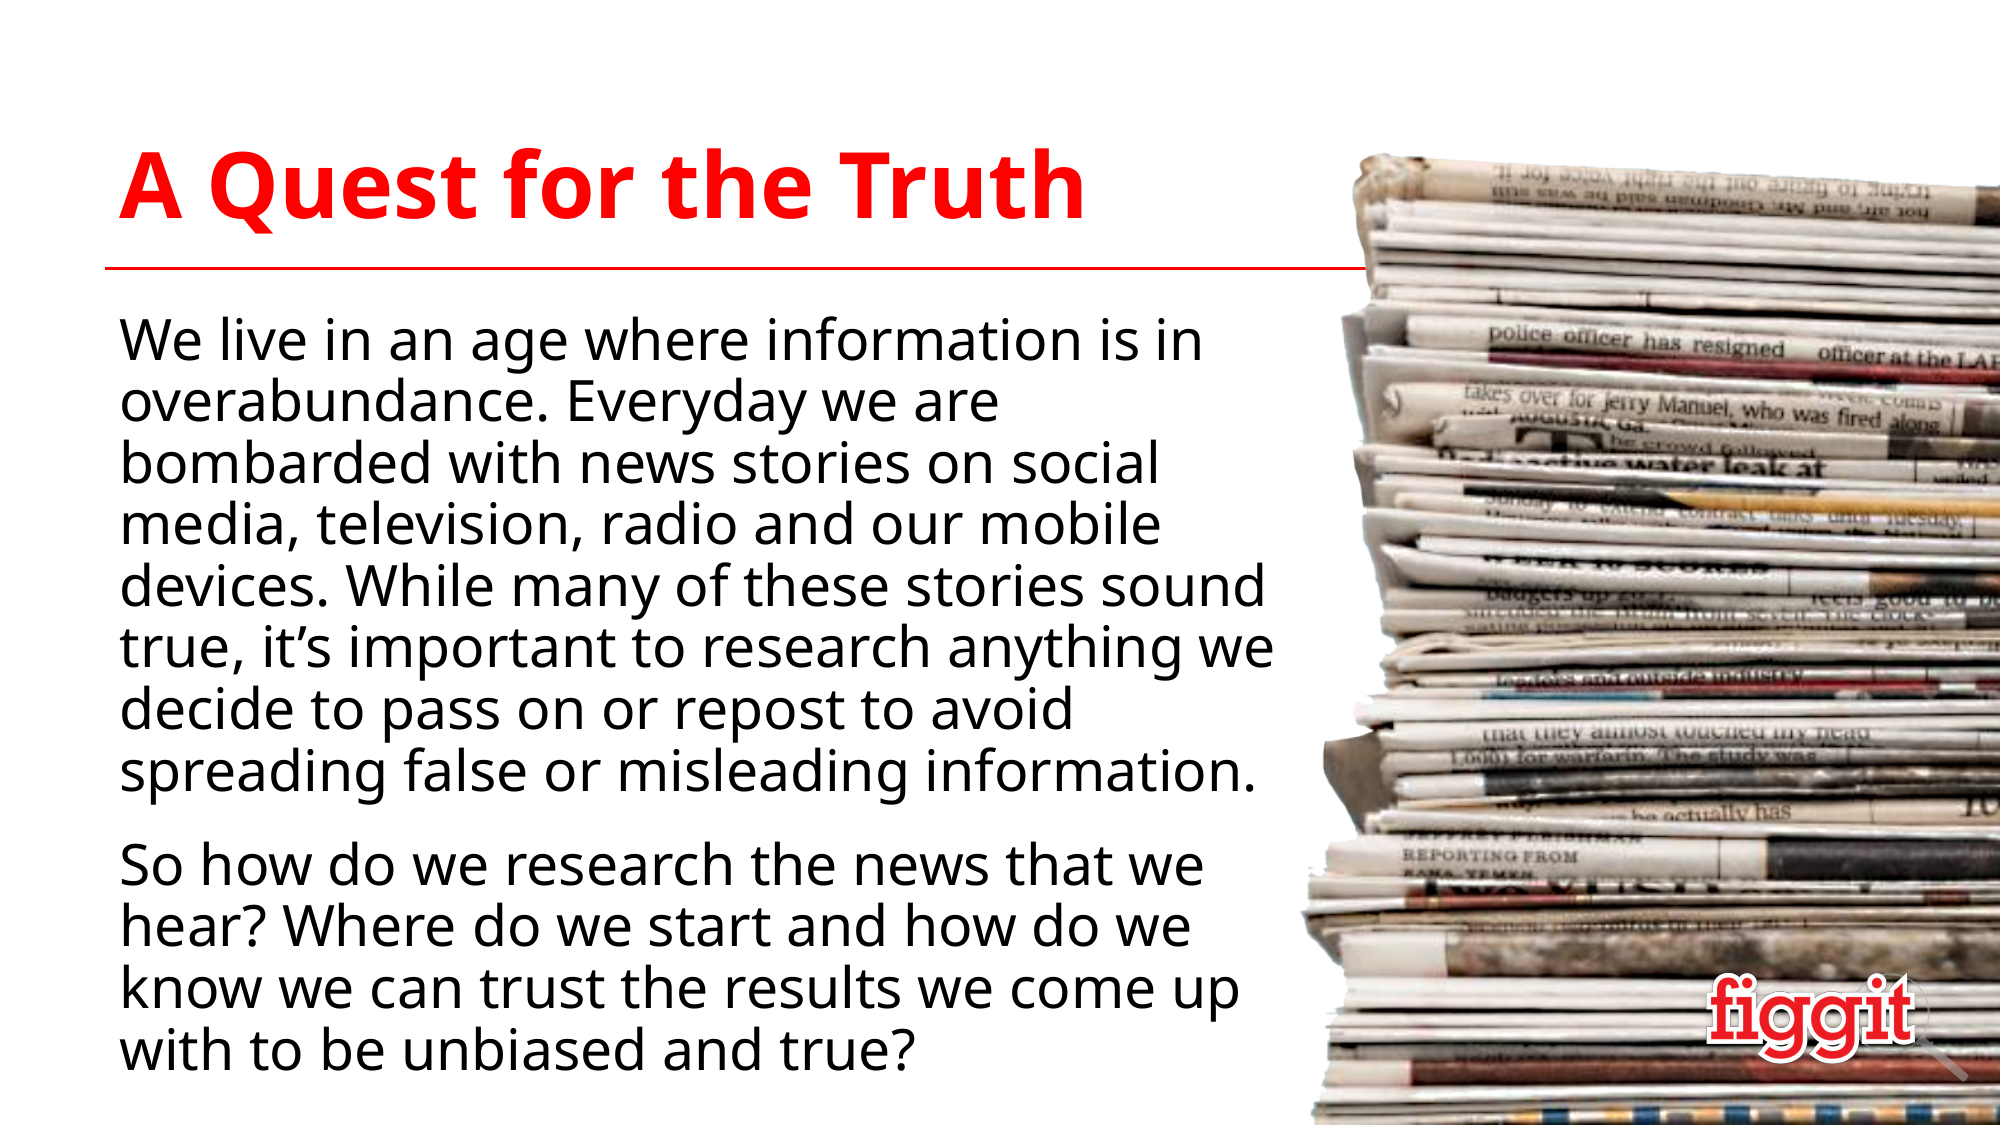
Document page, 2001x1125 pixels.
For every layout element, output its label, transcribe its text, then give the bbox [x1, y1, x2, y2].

picture [1267, 133, 2000, 1125]
title A Quest for the Truth [104, 113, 1830, 266]
list We live in an age where information is in overabundance. Everyday we are bombarded with news stories on social media, television, radio and our mobile devices. While many of these stories sound true, it’s important to research anything we decide to pass on or repost to avoid spreading false or misleading information. So how do we research the news that we hear? Where do we start and how do we know we can trust the results we come up with to be unbiased and true? [104, 303, 1267, 1100]
